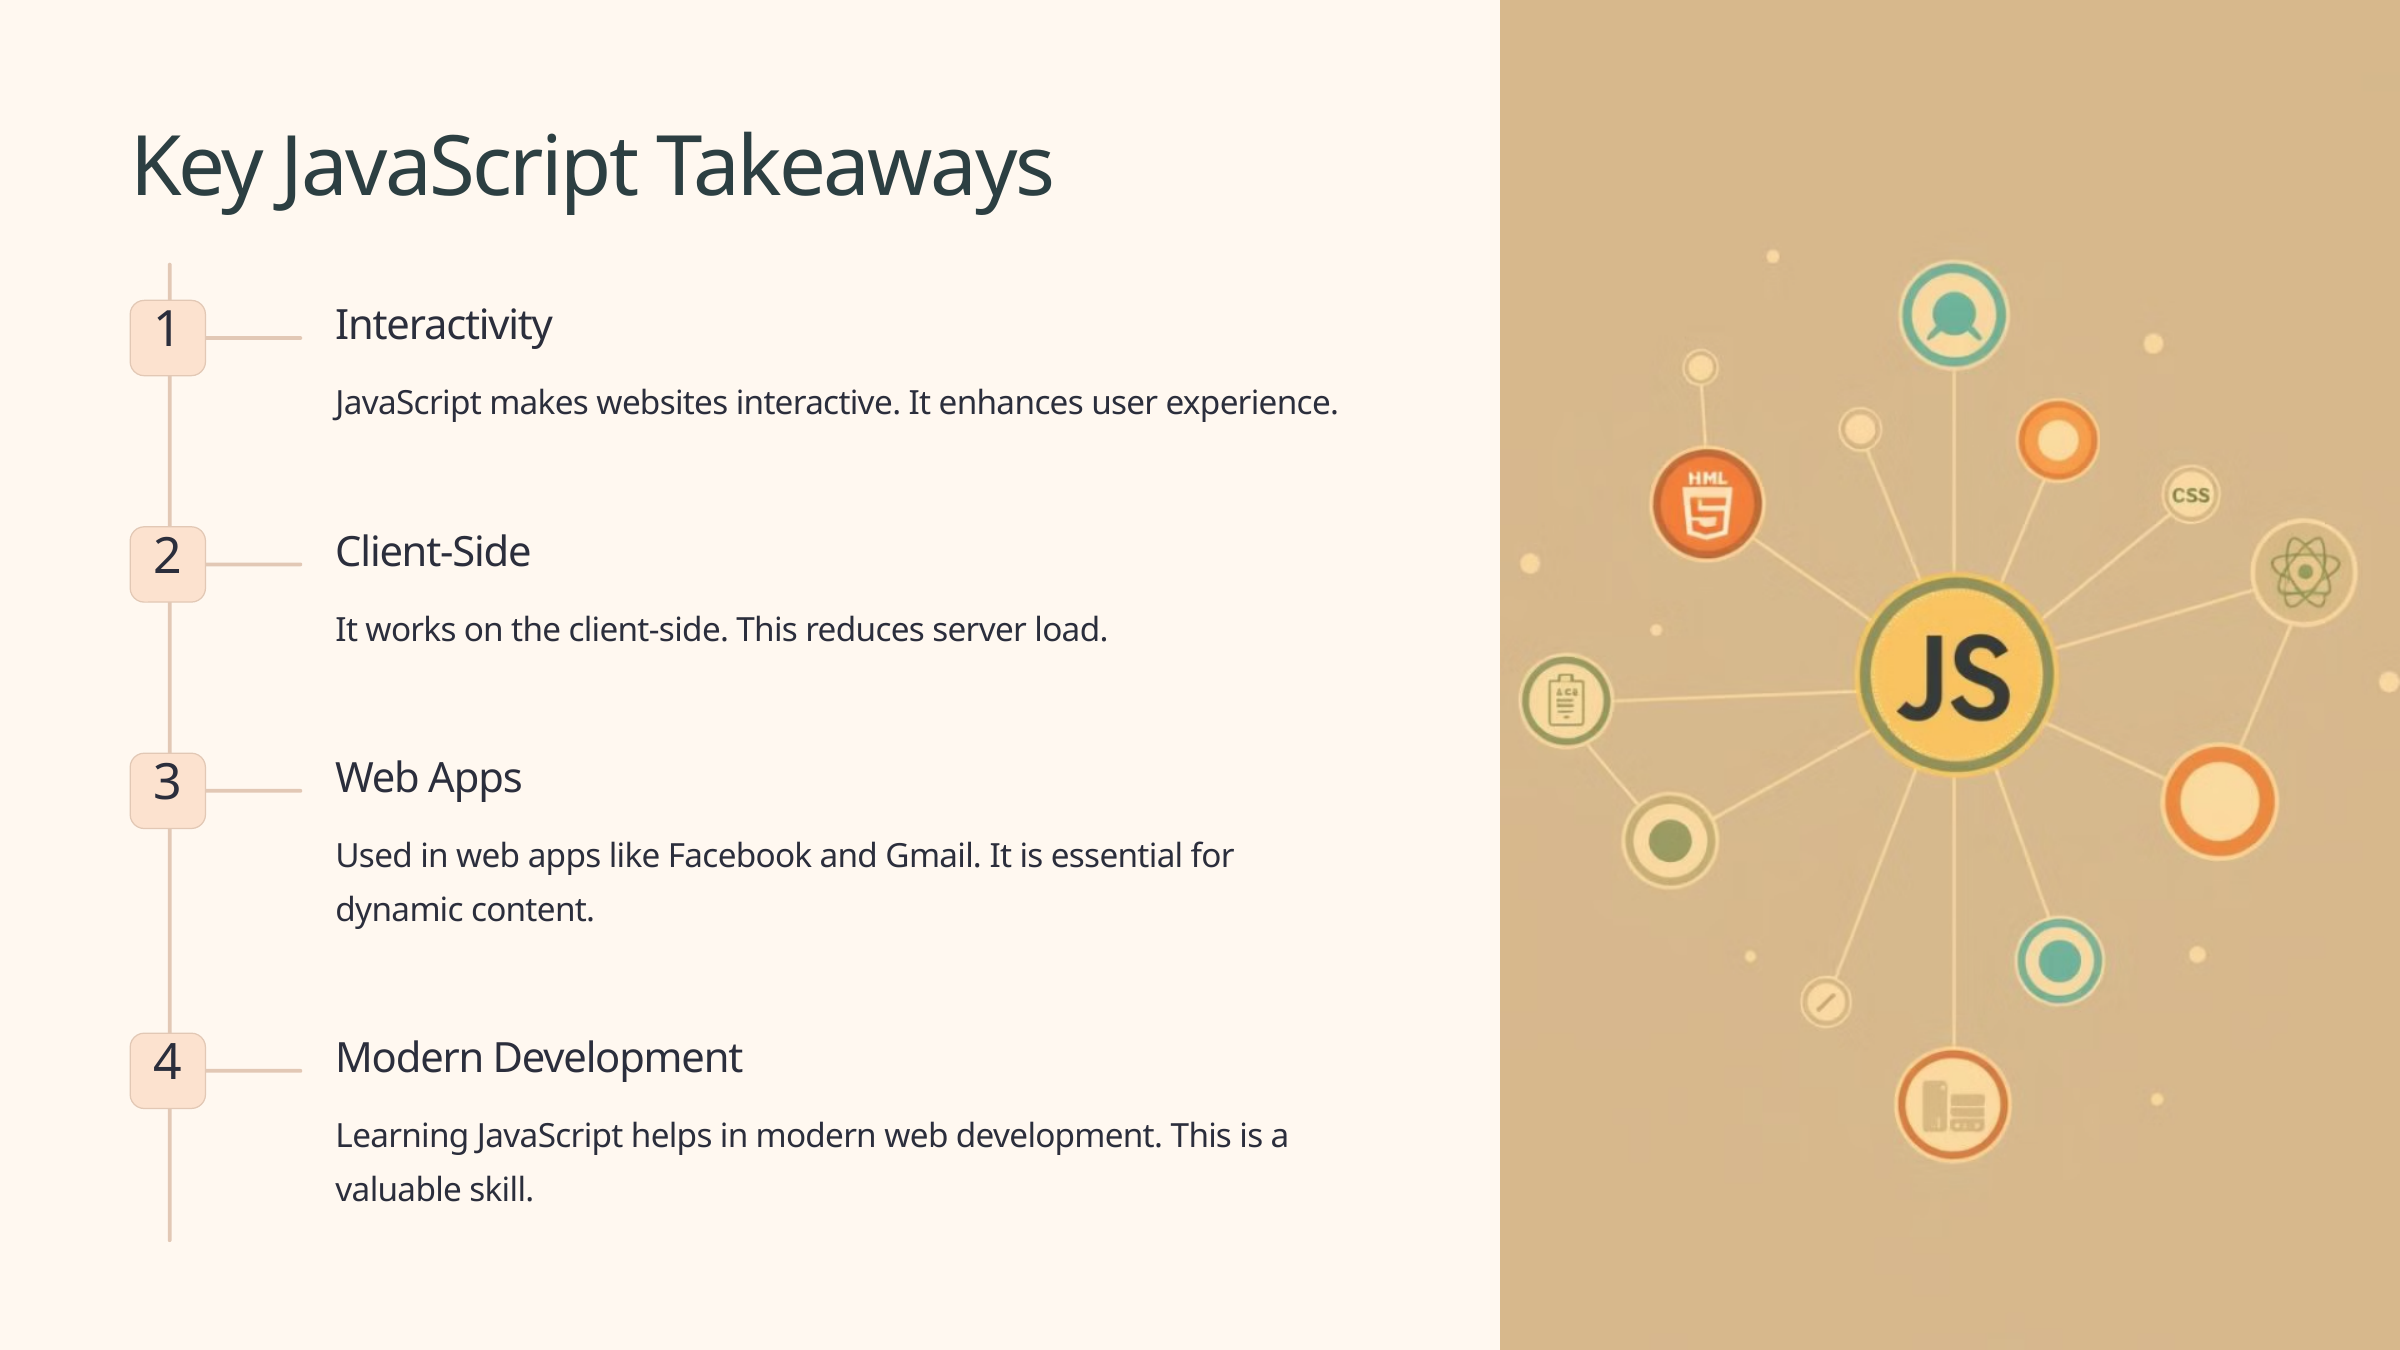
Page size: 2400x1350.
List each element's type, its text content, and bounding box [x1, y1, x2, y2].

text_box Interactivity [335, 296, 754, 349]
text_box Web Apps [335, 748, 754, 802]
text_box [130, 1033, 206, 1109]
text_box 3 [142, 759, 193, 823]
text_box 2 [142, 533, 193, 596]
text_box [130, 753, 206, 829]
text_box Key JavaScript Takeaways [130, 107, 1062, 213]
text_box [167, 829, 172, 1033]
text_box [206, 1068, 303, 1073]
text_box 1 [142, 306, 193, 370]
text_box [206, 562, 303, 567]
text_box [167, 1109, 172, 1243]
text_box Modern Development [335, 1028, 754, 1082]
text_box [167, 262, 172, 300]
text_box [206, 788, 303, 793]
text_box 4 [142, 1039, 193, 1103]
text_box [167, 603, 172, 753]
text_box [130, 526, 206, 603]
text_box Used in web apps like Facebook and Gmail. It is essential for dynamic content. [335, 821, 1370, 929]
text_box JavaScript makes websites interactive. It enhances user experience. [335, 368, 1370, 423]
text_box Client-Side [335, 522, 754, 575]
text_box [167, 376, 172, 526]
text_box It works on the client-side. This reduces server load. [335, 594, 1370, 649]
text_box Learning JavaScript helps in modern web development. This is a valuable skill. [335, 1101, 1370, 1209]
text_box [130, 300, 206, 376]
picture [1499, 0, 2400, 1350]
text_box [206, 336, 303, 340]
